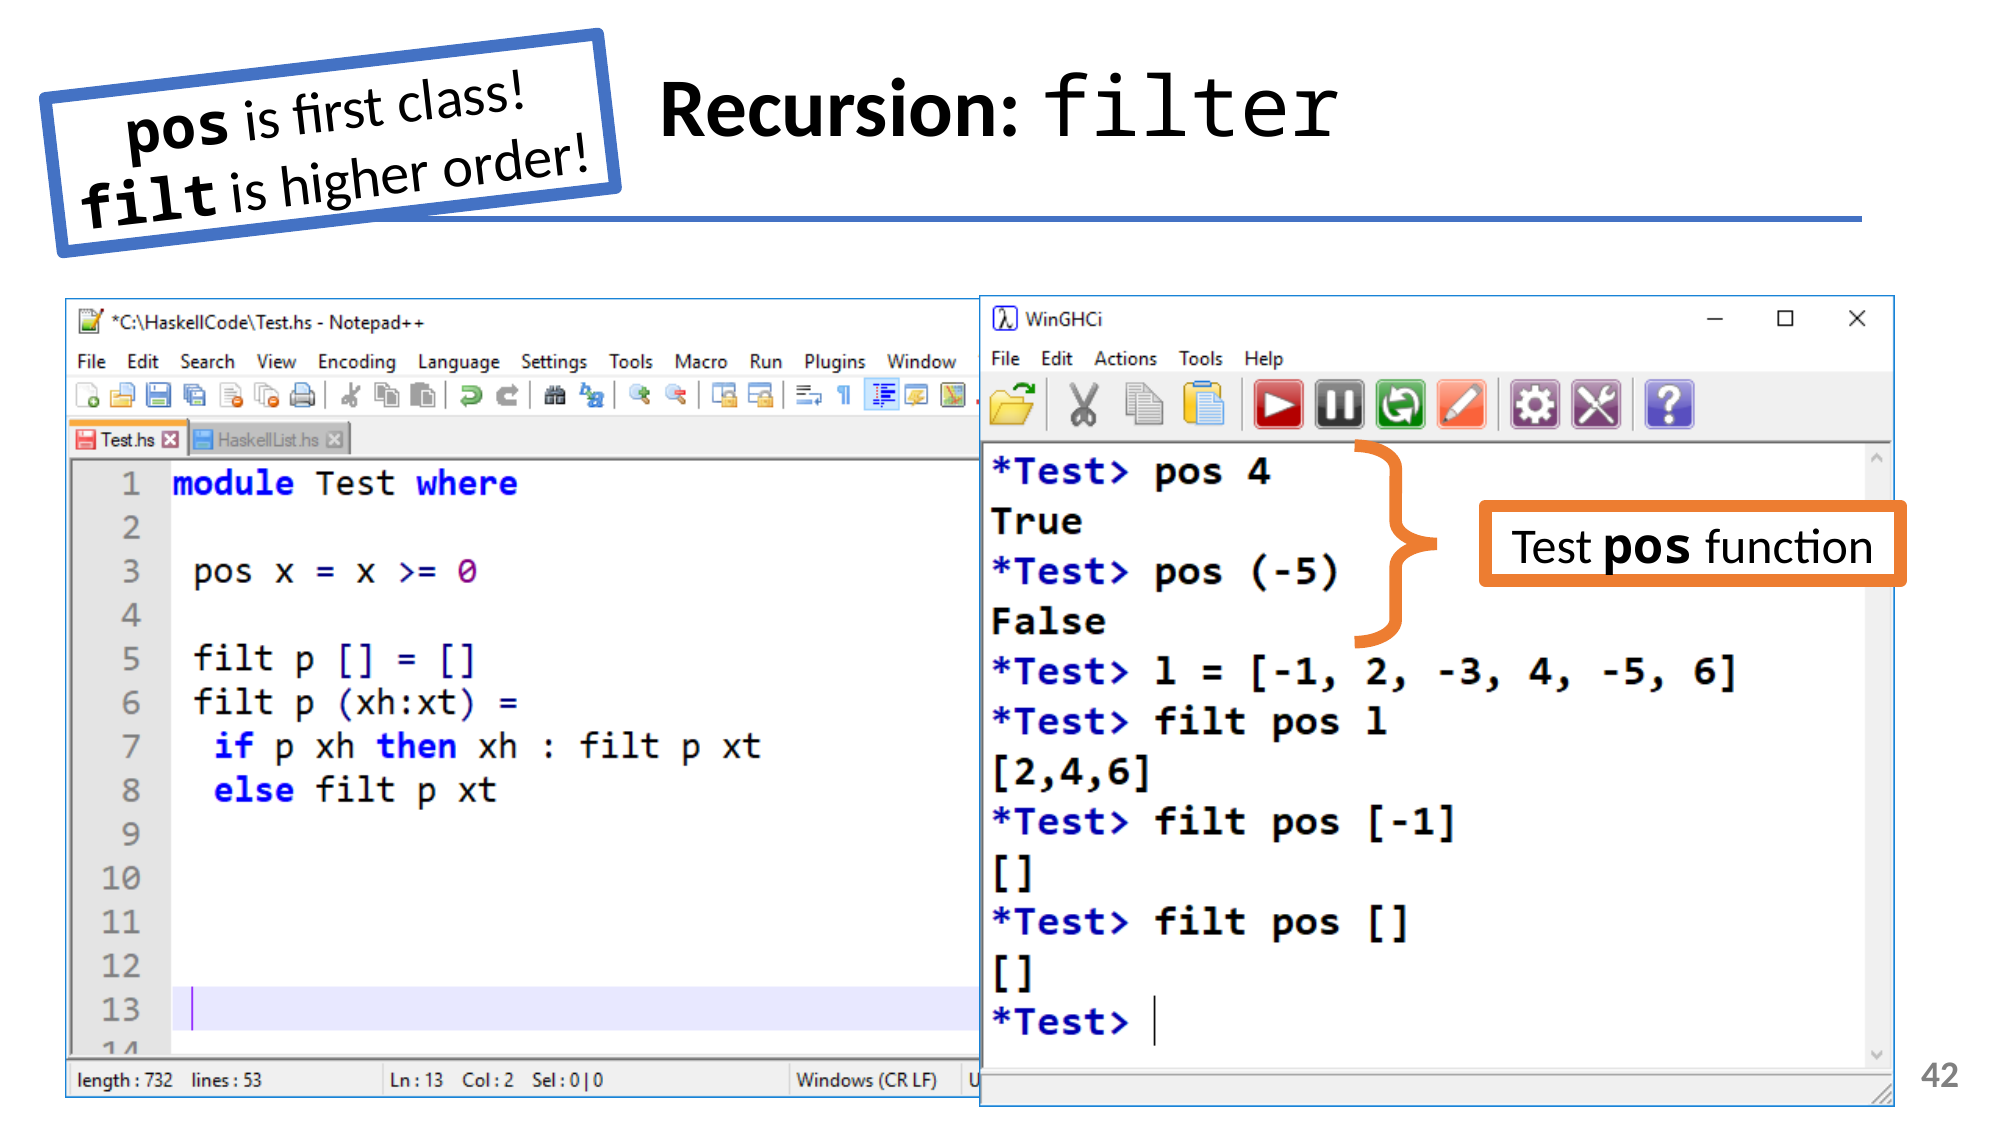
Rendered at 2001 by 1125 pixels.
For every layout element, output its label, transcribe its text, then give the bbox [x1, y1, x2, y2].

picture [65, 295, 1895, 1107]
text_box Recursion: filter [137, 1, 1863, 218]
text_box pos is first class! filt is higher order! [45, 34, 616, 252]
slide_number 42 [1895, 1042, 1975, 1103]
text_box Test pos function [1895, 505, 1901, 581]
